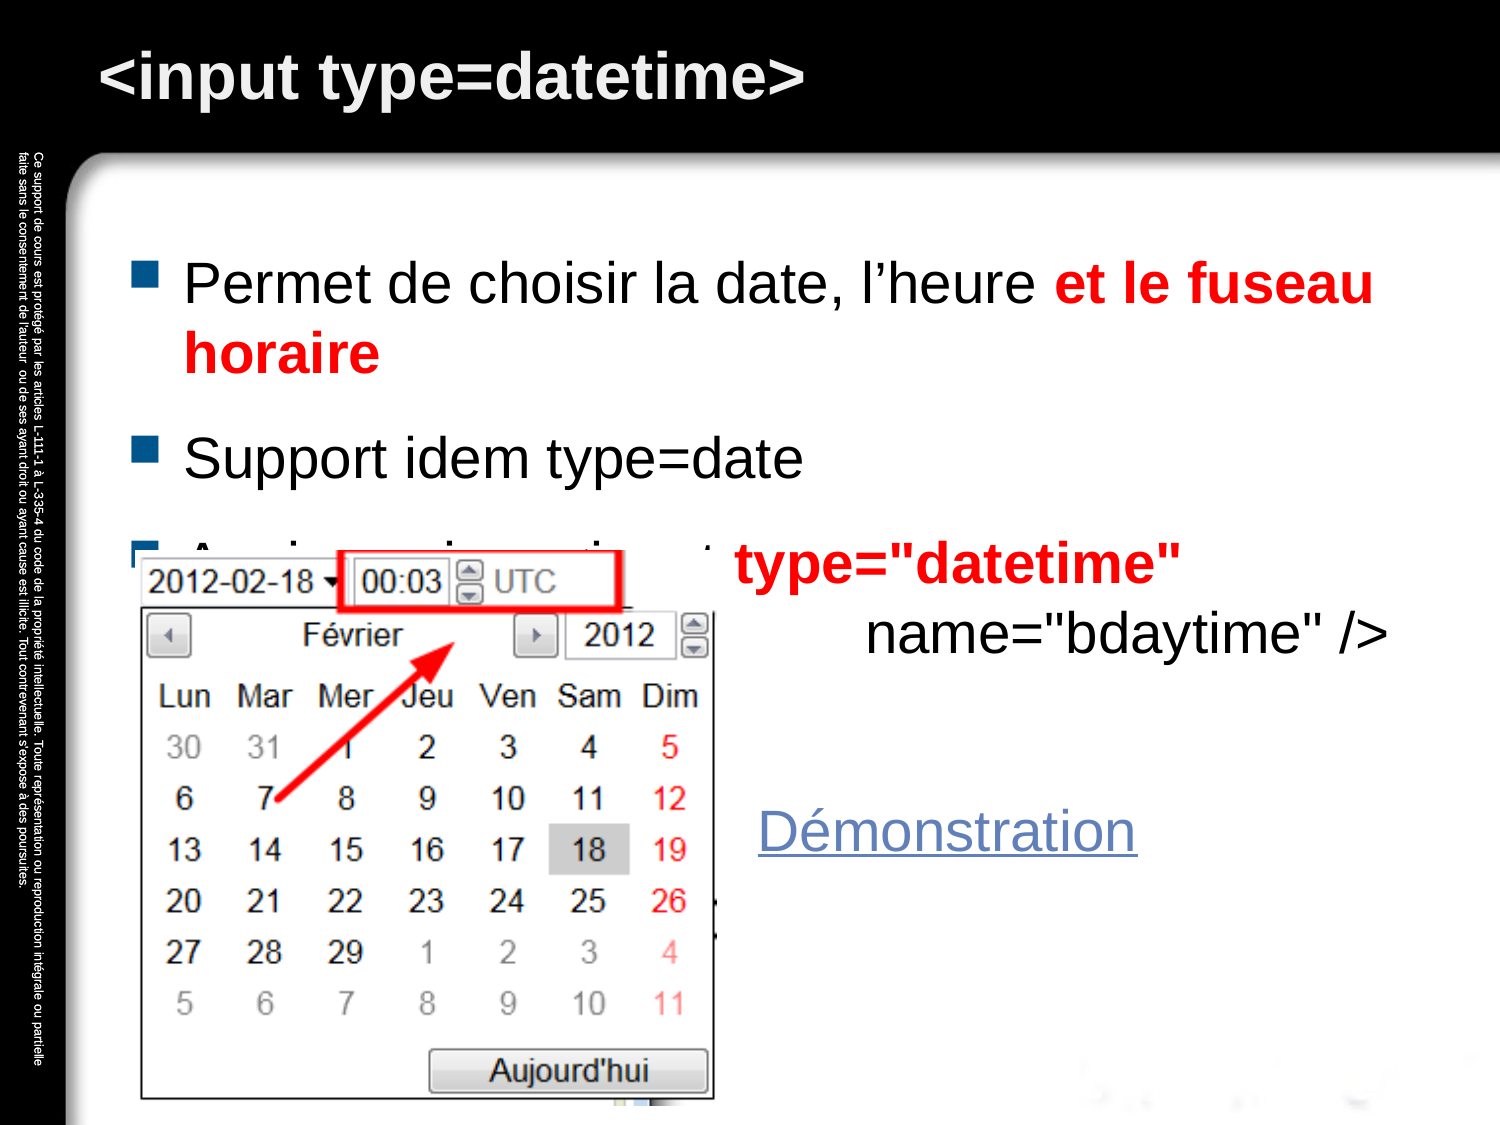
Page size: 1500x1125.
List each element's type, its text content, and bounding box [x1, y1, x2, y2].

text_box Démonstration [742, 785, 1358, 871]
title <input type=datetime> [83, 28, 1472, 117]
list Permet de choisir la date, l’heure et le fuseau horaire Support idem type=date Anniversaire : <input type="datetime" name="bdaytime" /> [112, 237, 1426, 1013]
picture [0, 0, 1500, 1125]
